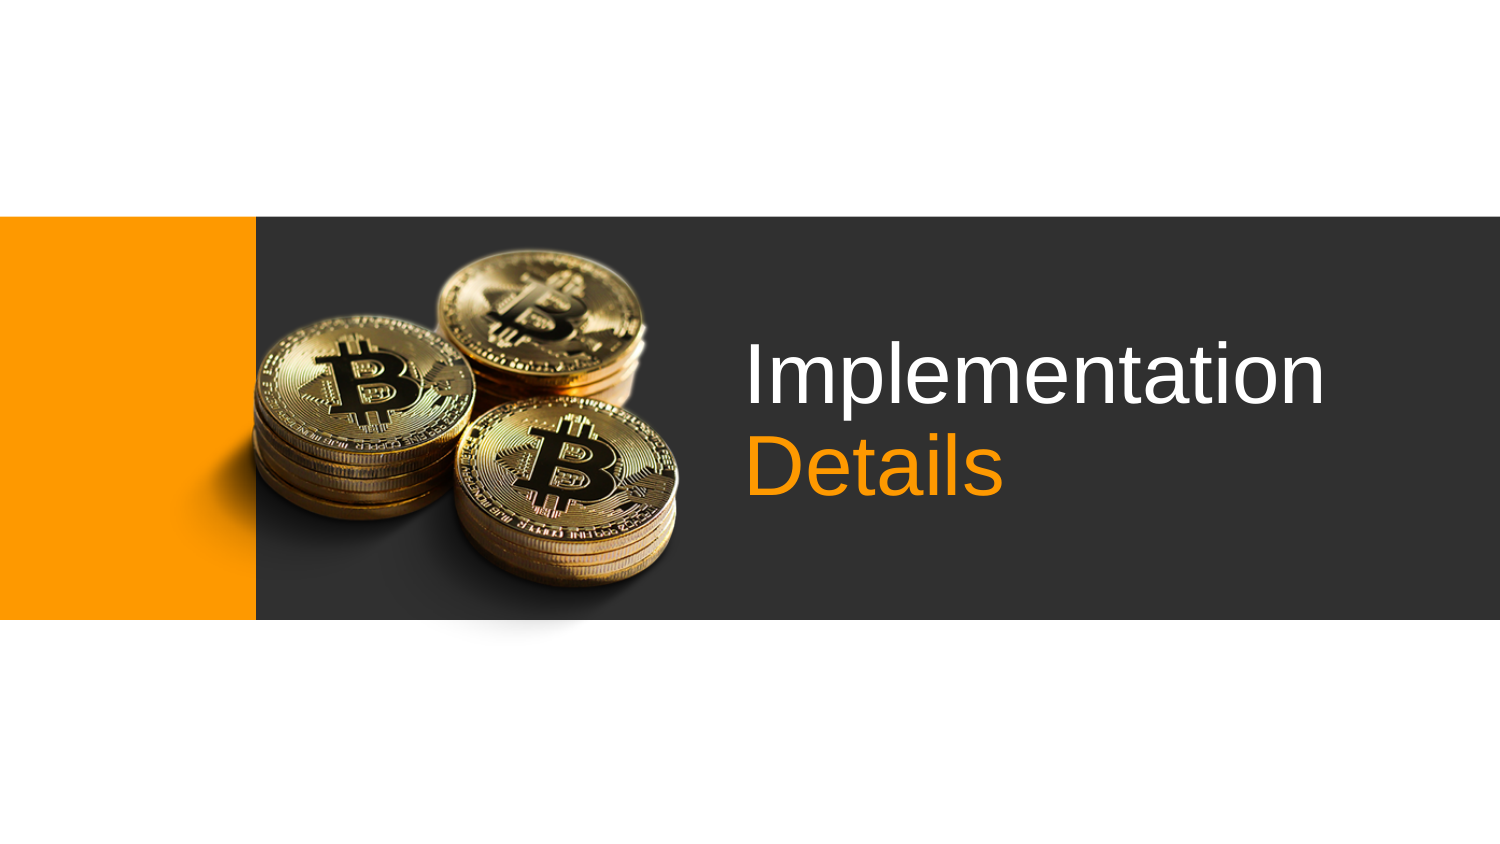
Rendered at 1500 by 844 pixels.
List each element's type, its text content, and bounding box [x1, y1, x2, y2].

list Implementation Details [732, 336, 1500, 508]
picture [160, 242, 683, 654]
